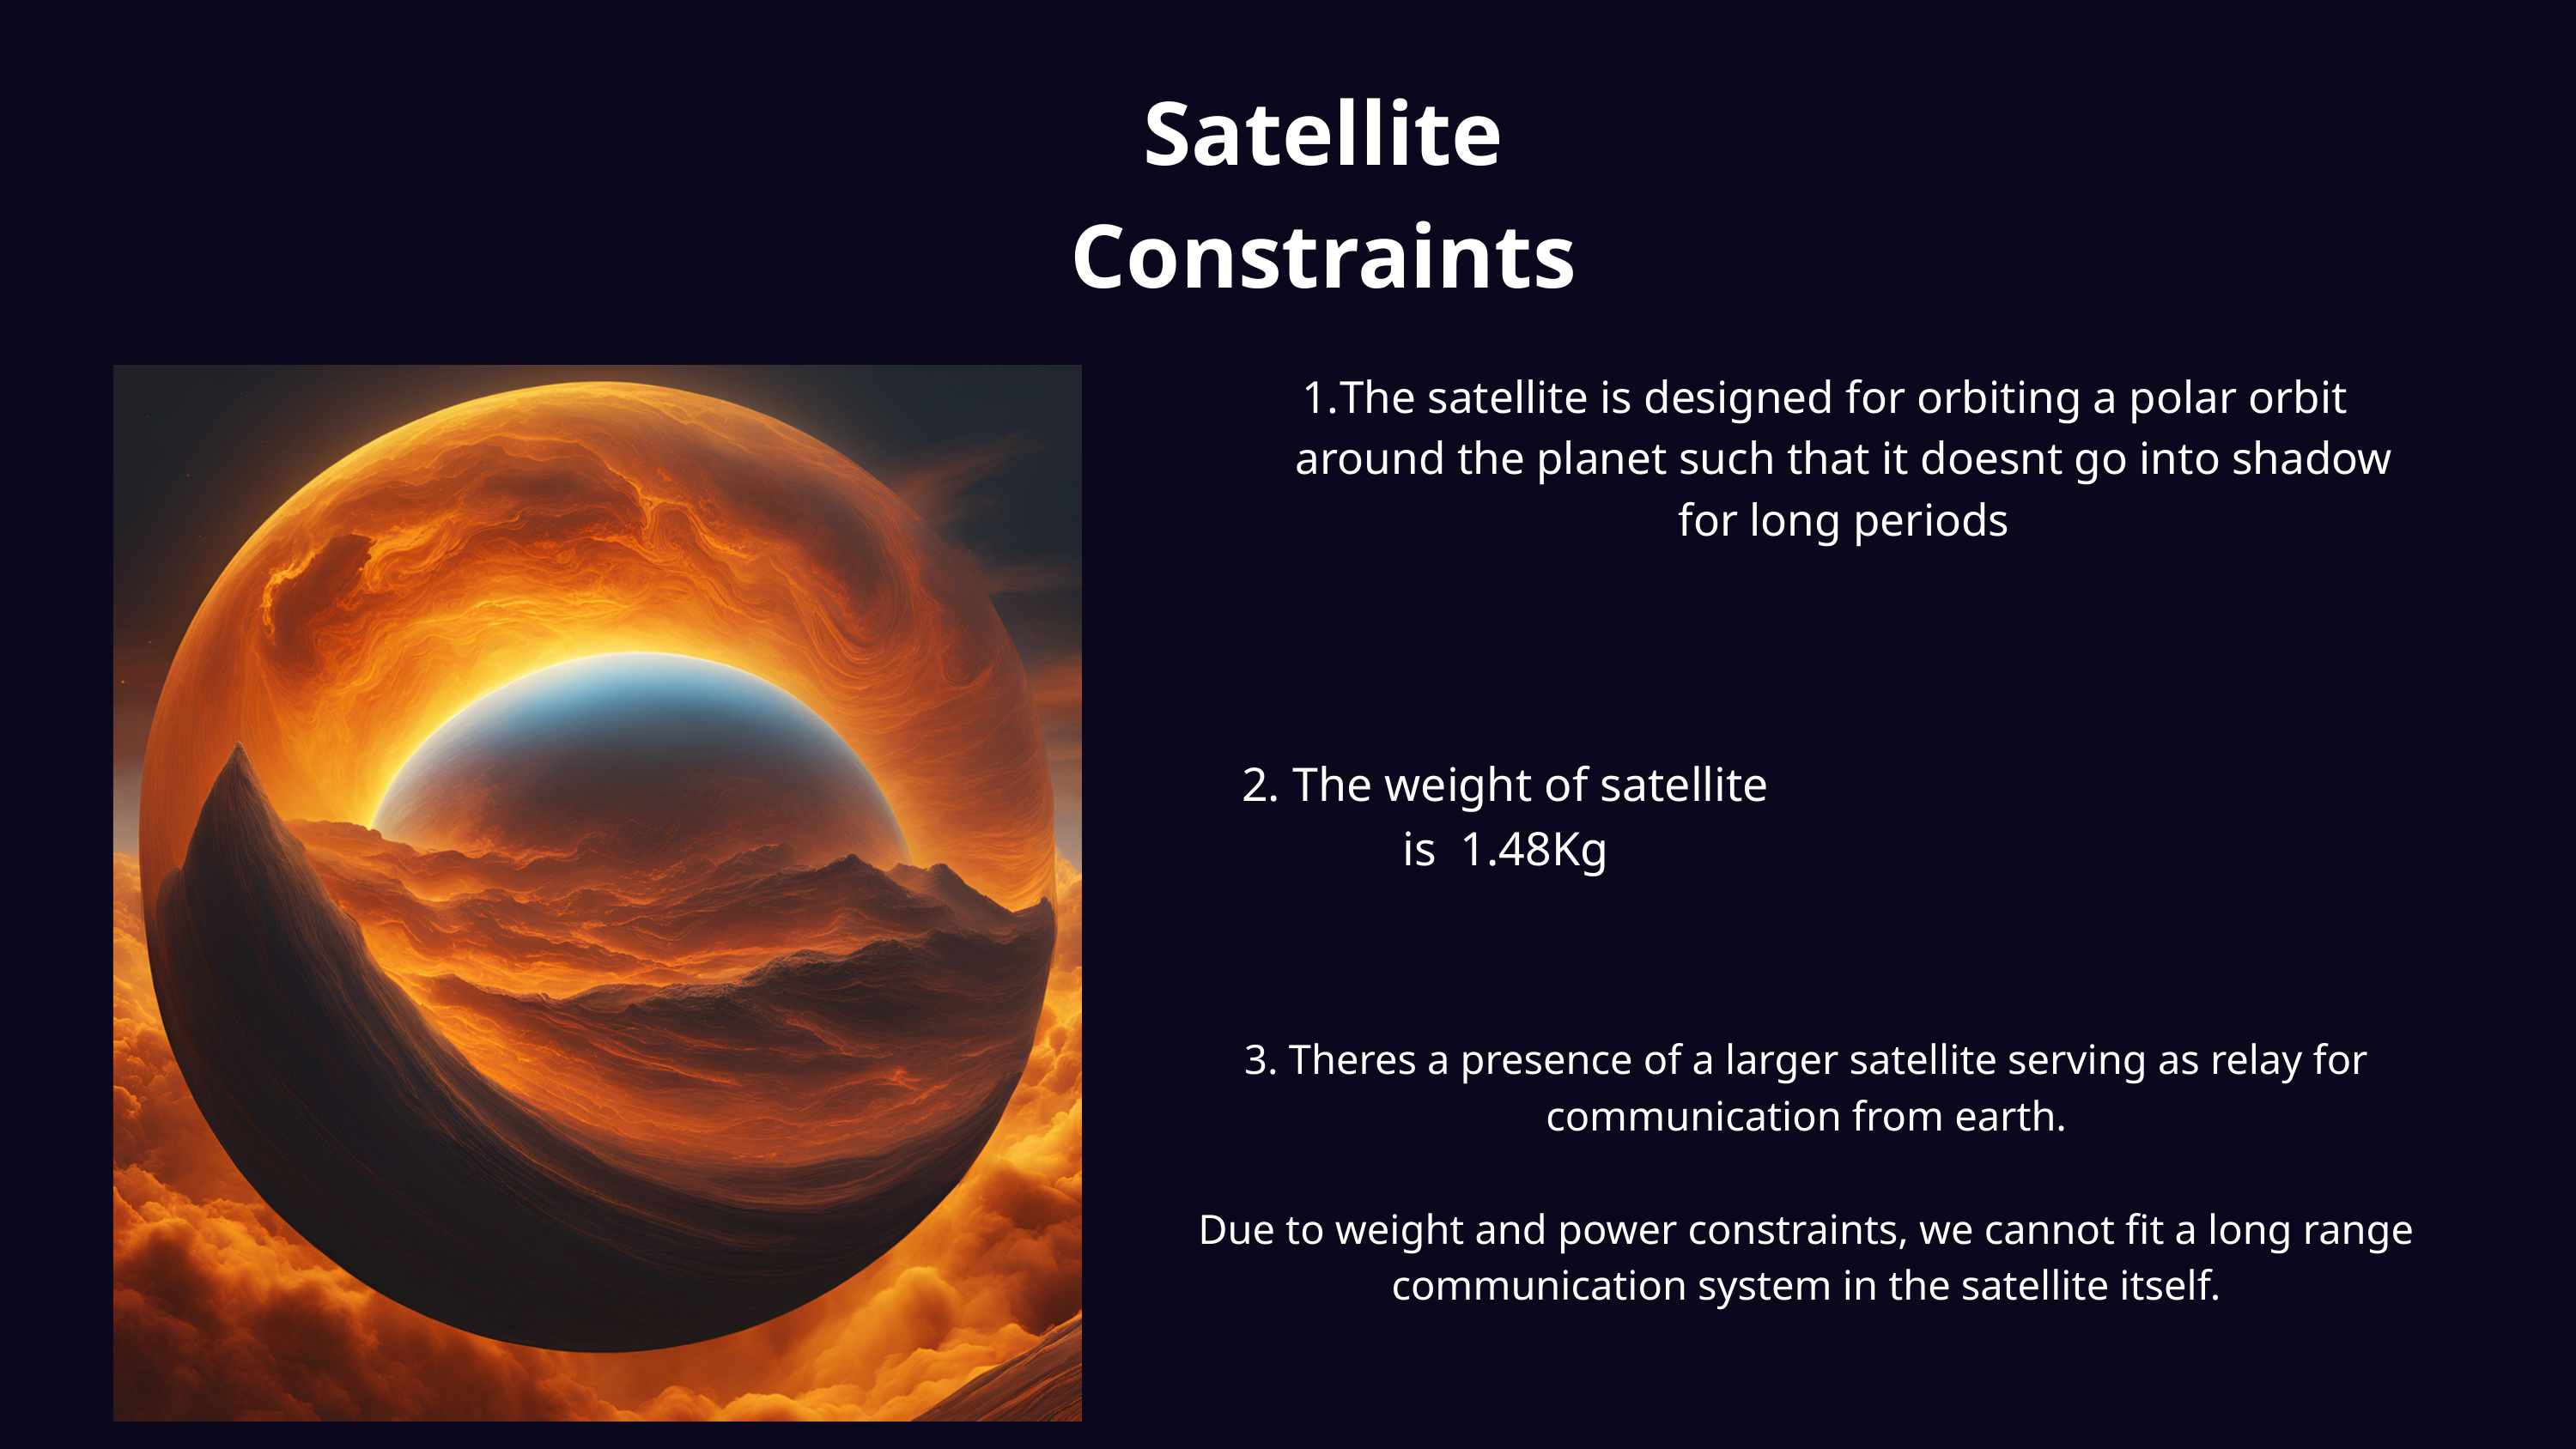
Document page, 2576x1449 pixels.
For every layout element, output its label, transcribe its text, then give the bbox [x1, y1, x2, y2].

text_box [112, 365, 1082, 1422]
text_box 2. The weight of satellite is 1.48Kg [1227, 746, 1784, 876]
text_box Satellite Constraints [901, 60, 1747, 306]
text_box The satellite is designed for orbiting a polar orbit around the planet such that it doesnt go into shadow for long periods [1205, 360, 2409, 545]
text_box 3. Theres a presence of a larger satellite serving as relay for communication from earth. Due to weight and power constraints, we cannot fit a long range communication system in the satellite itself. [1182, 1026, 2432, 1309]
